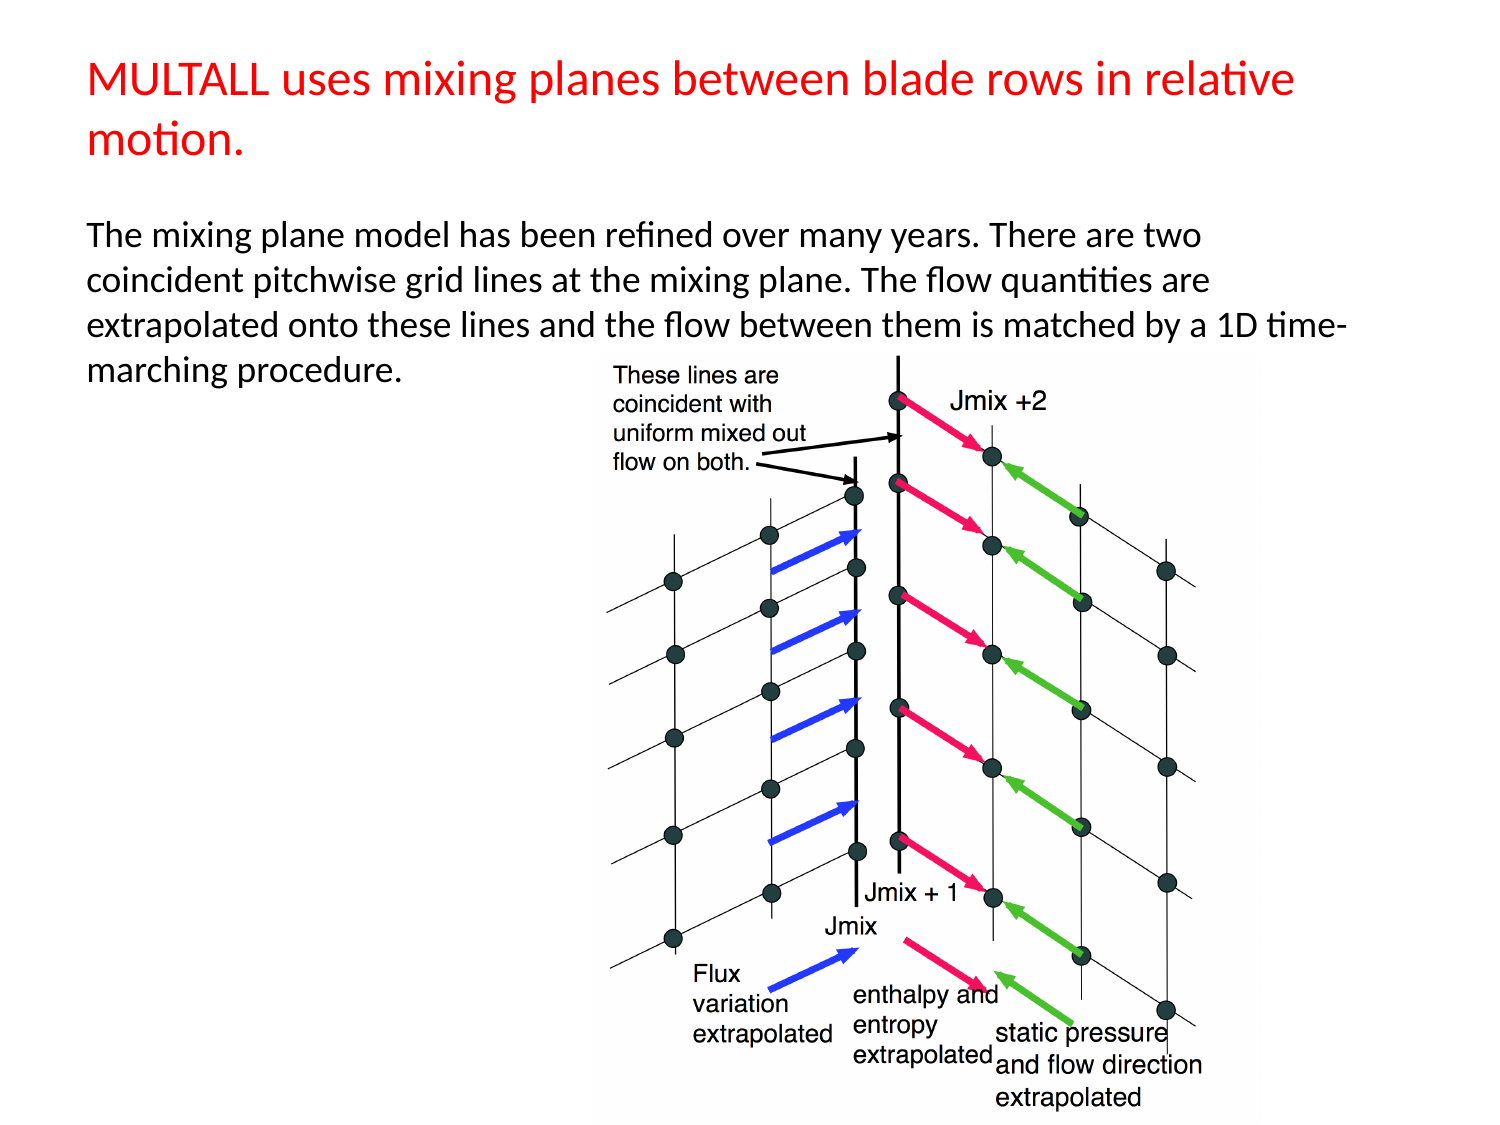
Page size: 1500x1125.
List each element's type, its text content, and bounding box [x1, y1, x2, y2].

picture [593, 352, 1261, 1125]
text_box MULTALL uses mixing planes between blade rows in relative motion. The mixing plane model has been refined over many years. There are two coincident pitchwise grid lines at the mixing plane. The flow quantities are extrapolated onto these lines and the flow between them is matched by a 1D time-marching procedure. [71, 37, 1378, 398]
